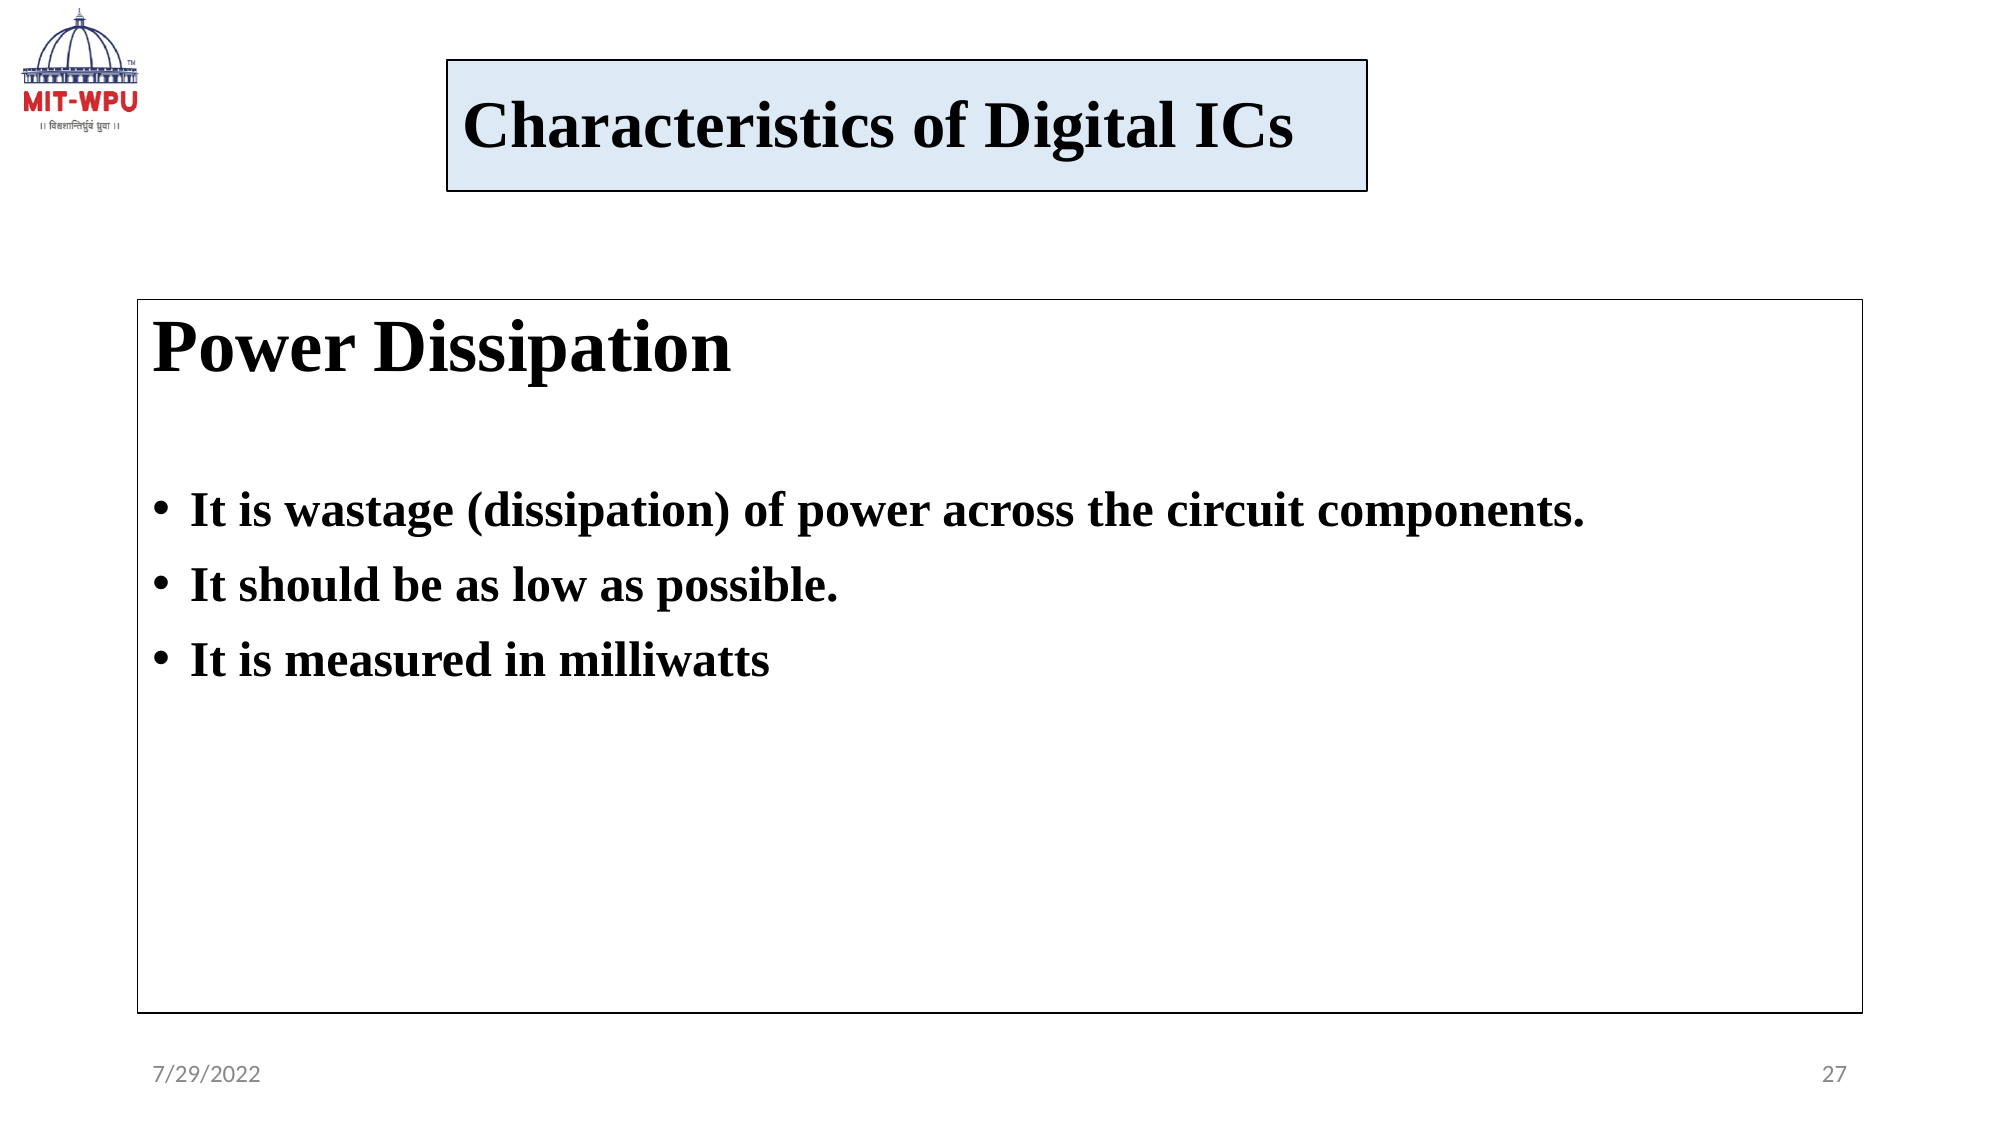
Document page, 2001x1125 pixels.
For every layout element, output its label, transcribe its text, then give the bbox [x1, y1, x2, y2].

picture [21, 8, 153, 133]
title Characteristics of Digital ICs [446, 59, 1368, 192]
list Power Dissipation It is wastage (dissipation) of power across the circuit components. It should be as low as possible. It is measured in milliwatts [137, 299, 1863, 1014]
slide_number ‹#› [1412, 1042, 1863, 1103]
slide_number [137, 1042, 588, 1103]
